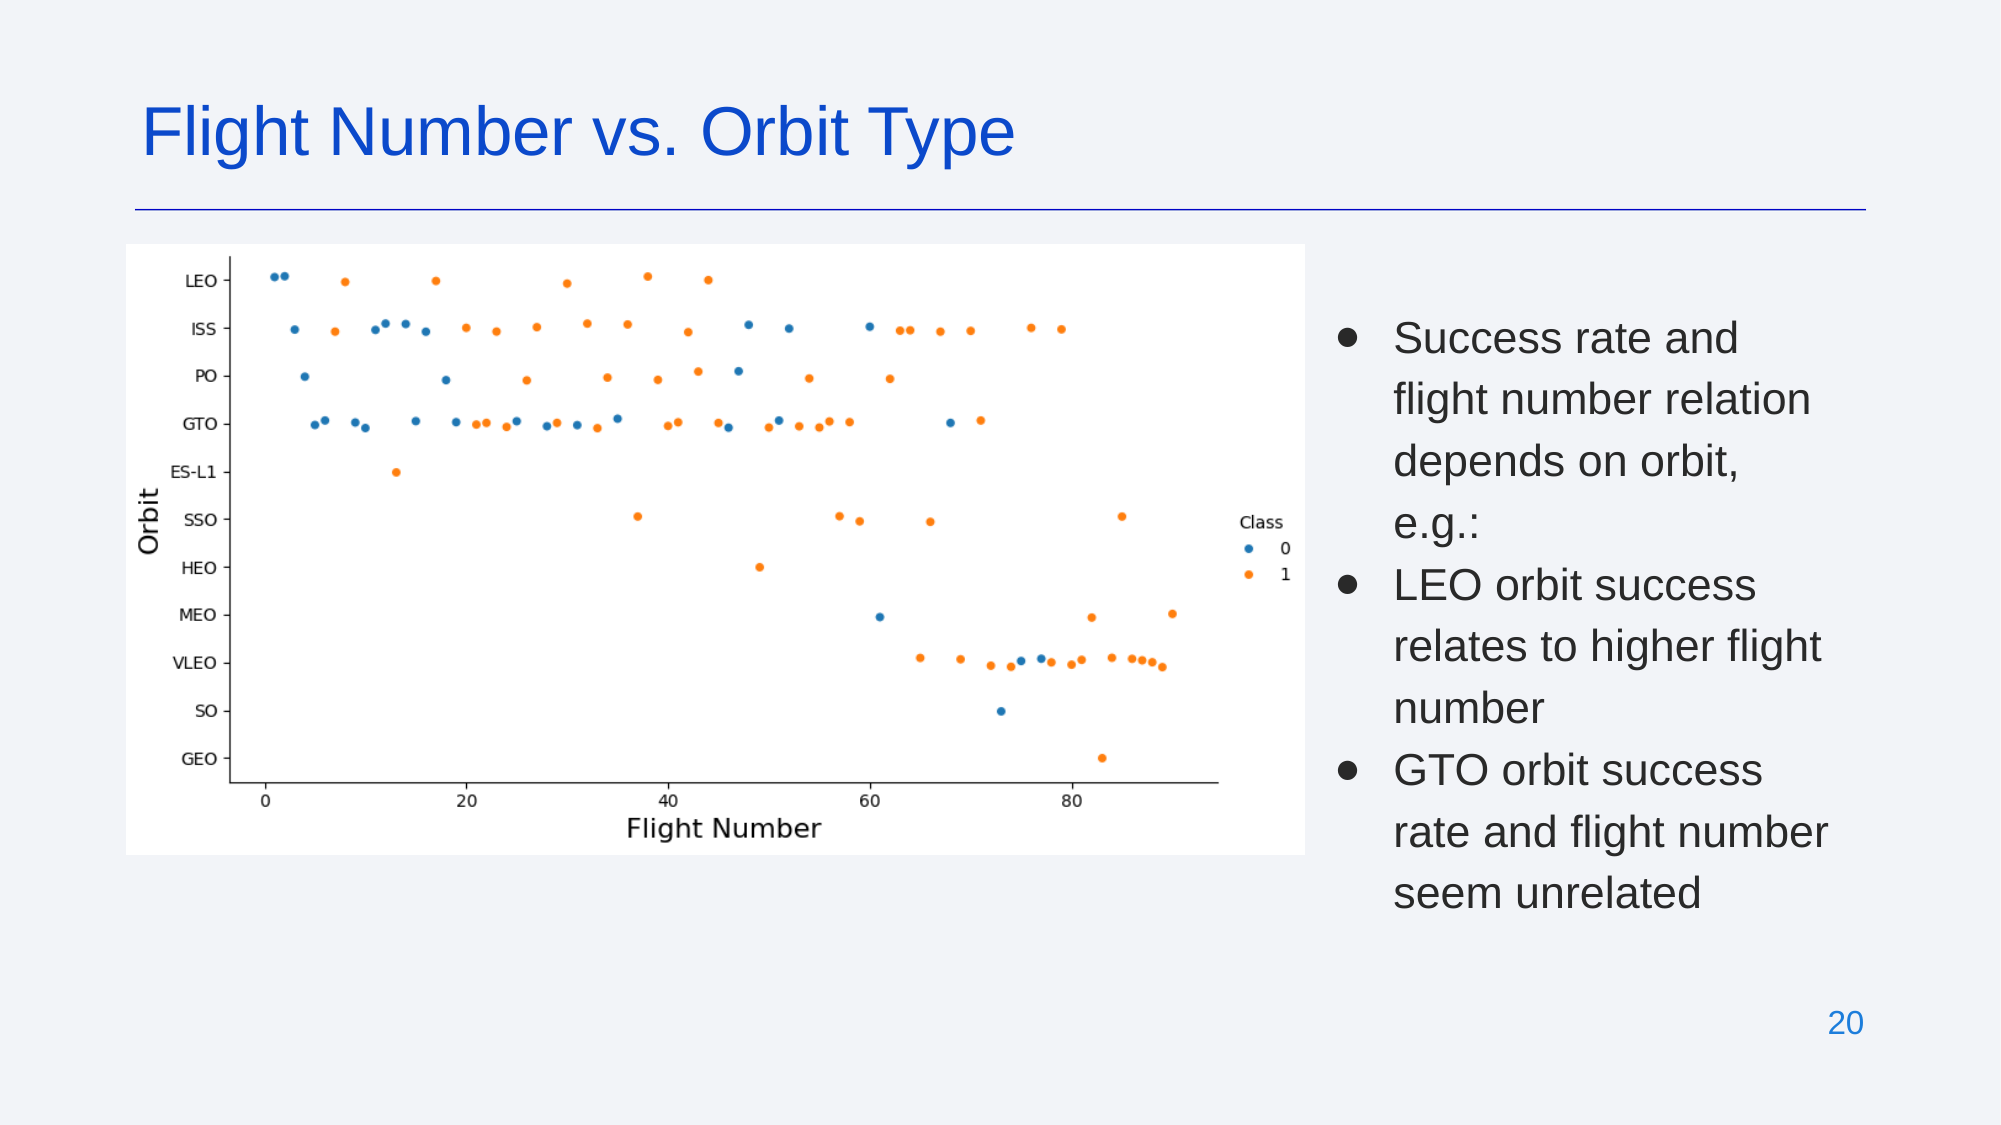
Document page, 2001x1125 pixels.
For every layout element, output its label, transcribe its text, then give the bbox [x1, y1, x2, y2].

text_box Flight Number vs. Orbit Type [126, 88, 1852, 179]
picture [0, 0, 2001, 1125]
list Success rate and flight number relation depends on orbit, e.g.: LEO orbit success relates to higher flight number GTO orbit success rate and flight number seem unrelated [1304, 210, 1852, 975]
slide_number ‹#› [1429, 988, 1880, 1055]
